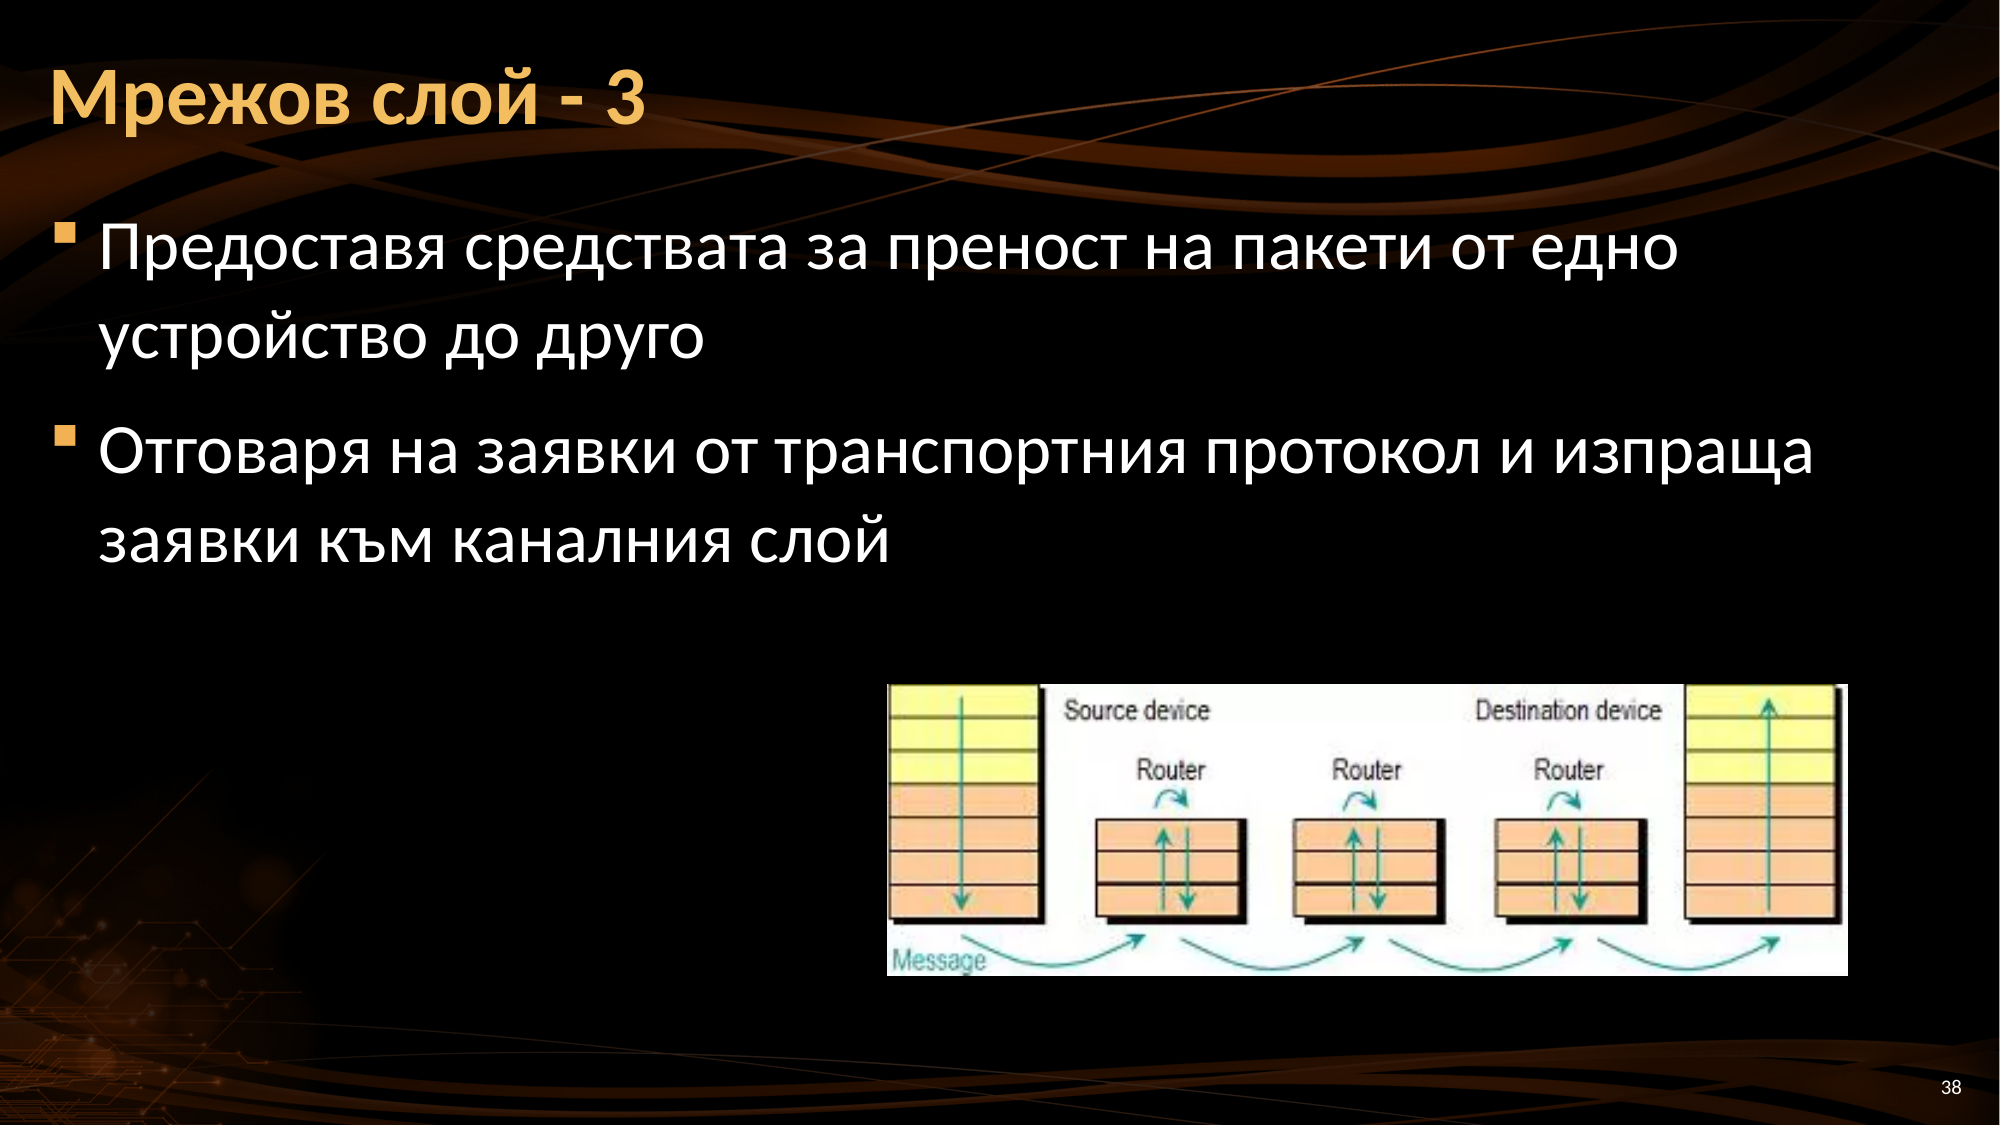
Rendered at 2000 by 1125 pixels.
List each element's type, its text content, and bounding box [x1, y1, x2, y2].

list Предоставя средствата за преност на пакети от едно устройство до друго Отговаря на заявки от транспортния протокол и изпраща заявки към каналния слой [31, 188, 1968, 1103]
picture [0, 0, 2000, 1125]
title Мрежов слой - 3 [30, 6, 1602, 189]
